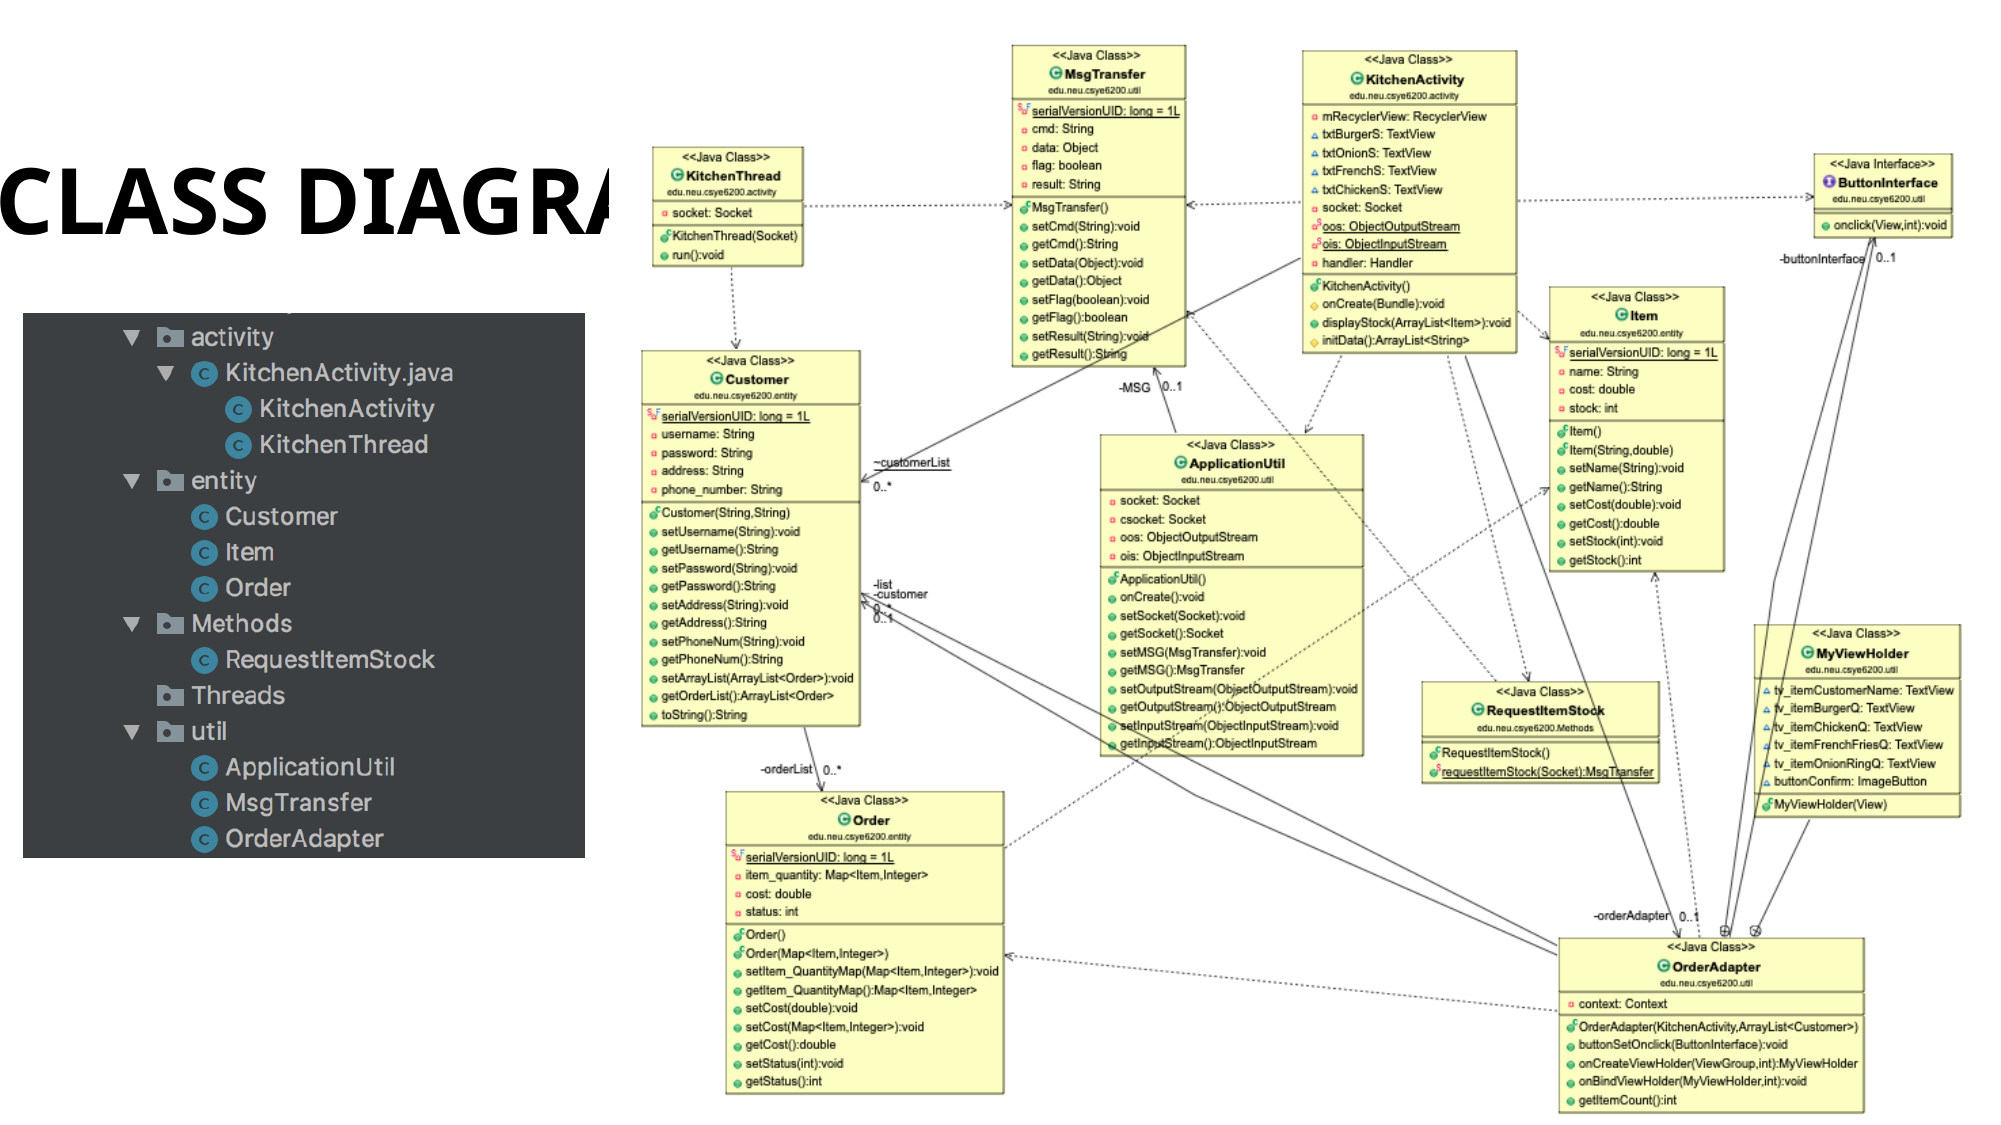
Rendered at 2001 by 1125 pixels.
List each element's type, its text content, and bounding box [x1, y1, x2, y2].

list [613, 30, 2000, 1122]
title Class Diagram [0, 96, 608, 314]
picture [23, 313, 585, 858]
